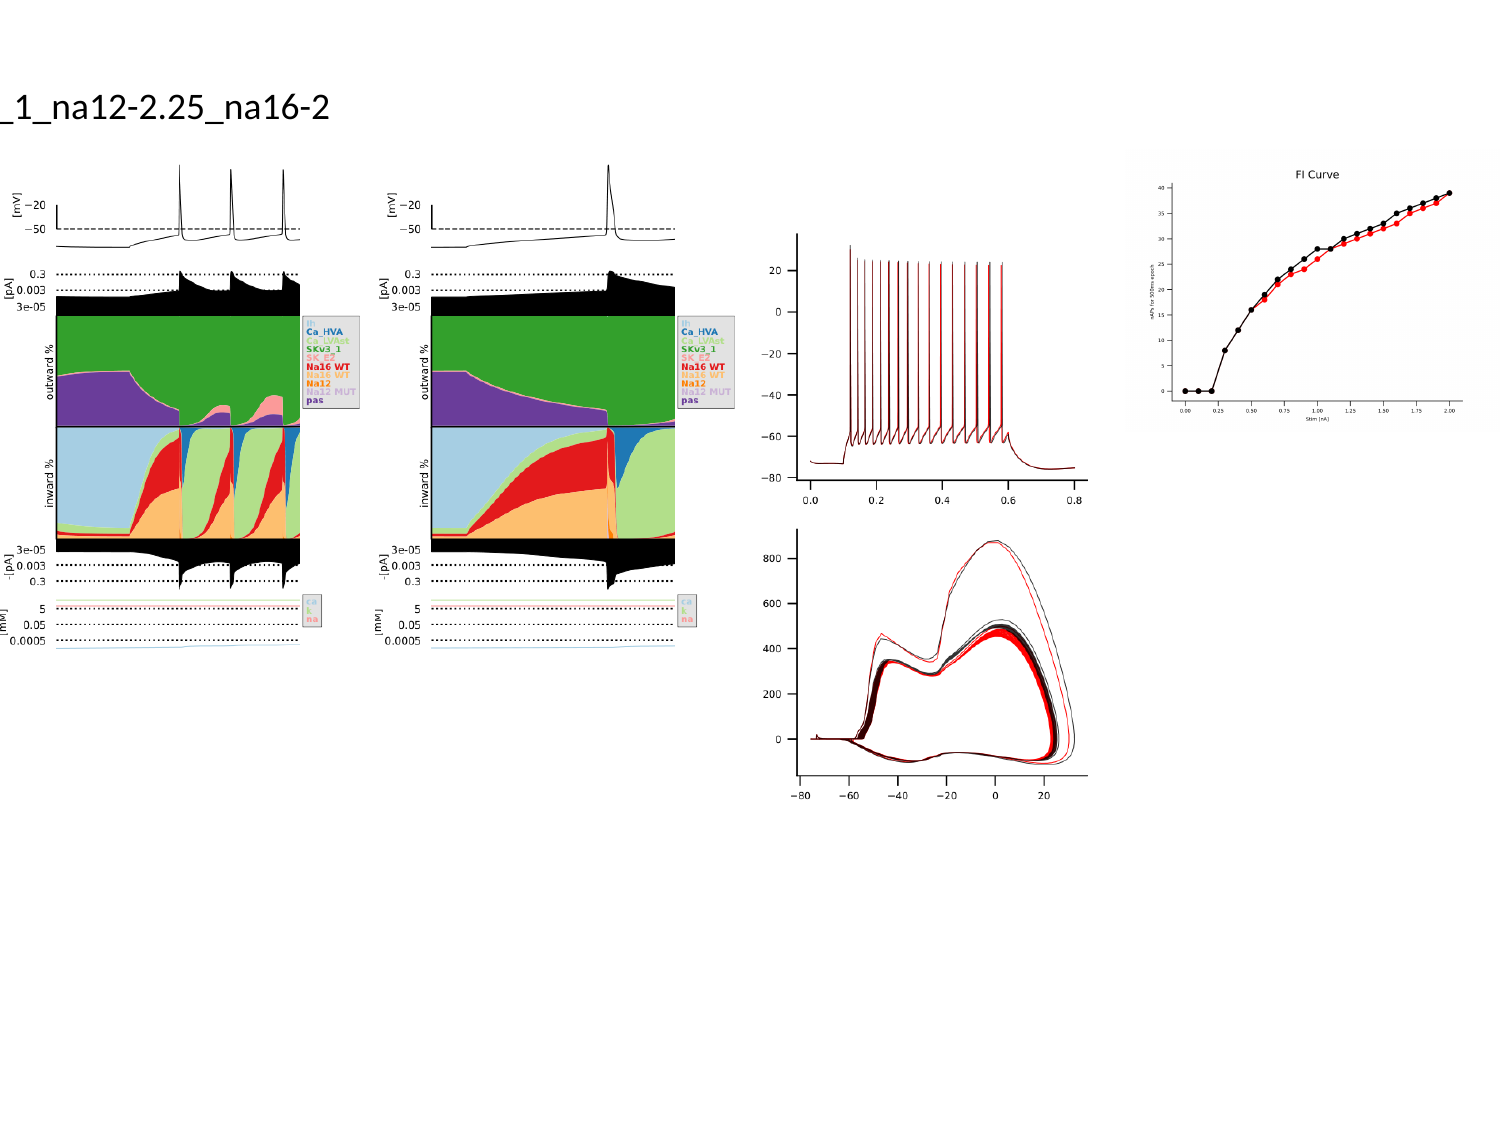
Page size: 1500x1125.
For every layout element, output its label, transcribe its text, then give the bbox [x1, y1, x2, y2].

picture [0, 149, 1500, 853]
text_box mut11_1_na12-2.25_na16-2 [0, 74, 345, 135]
